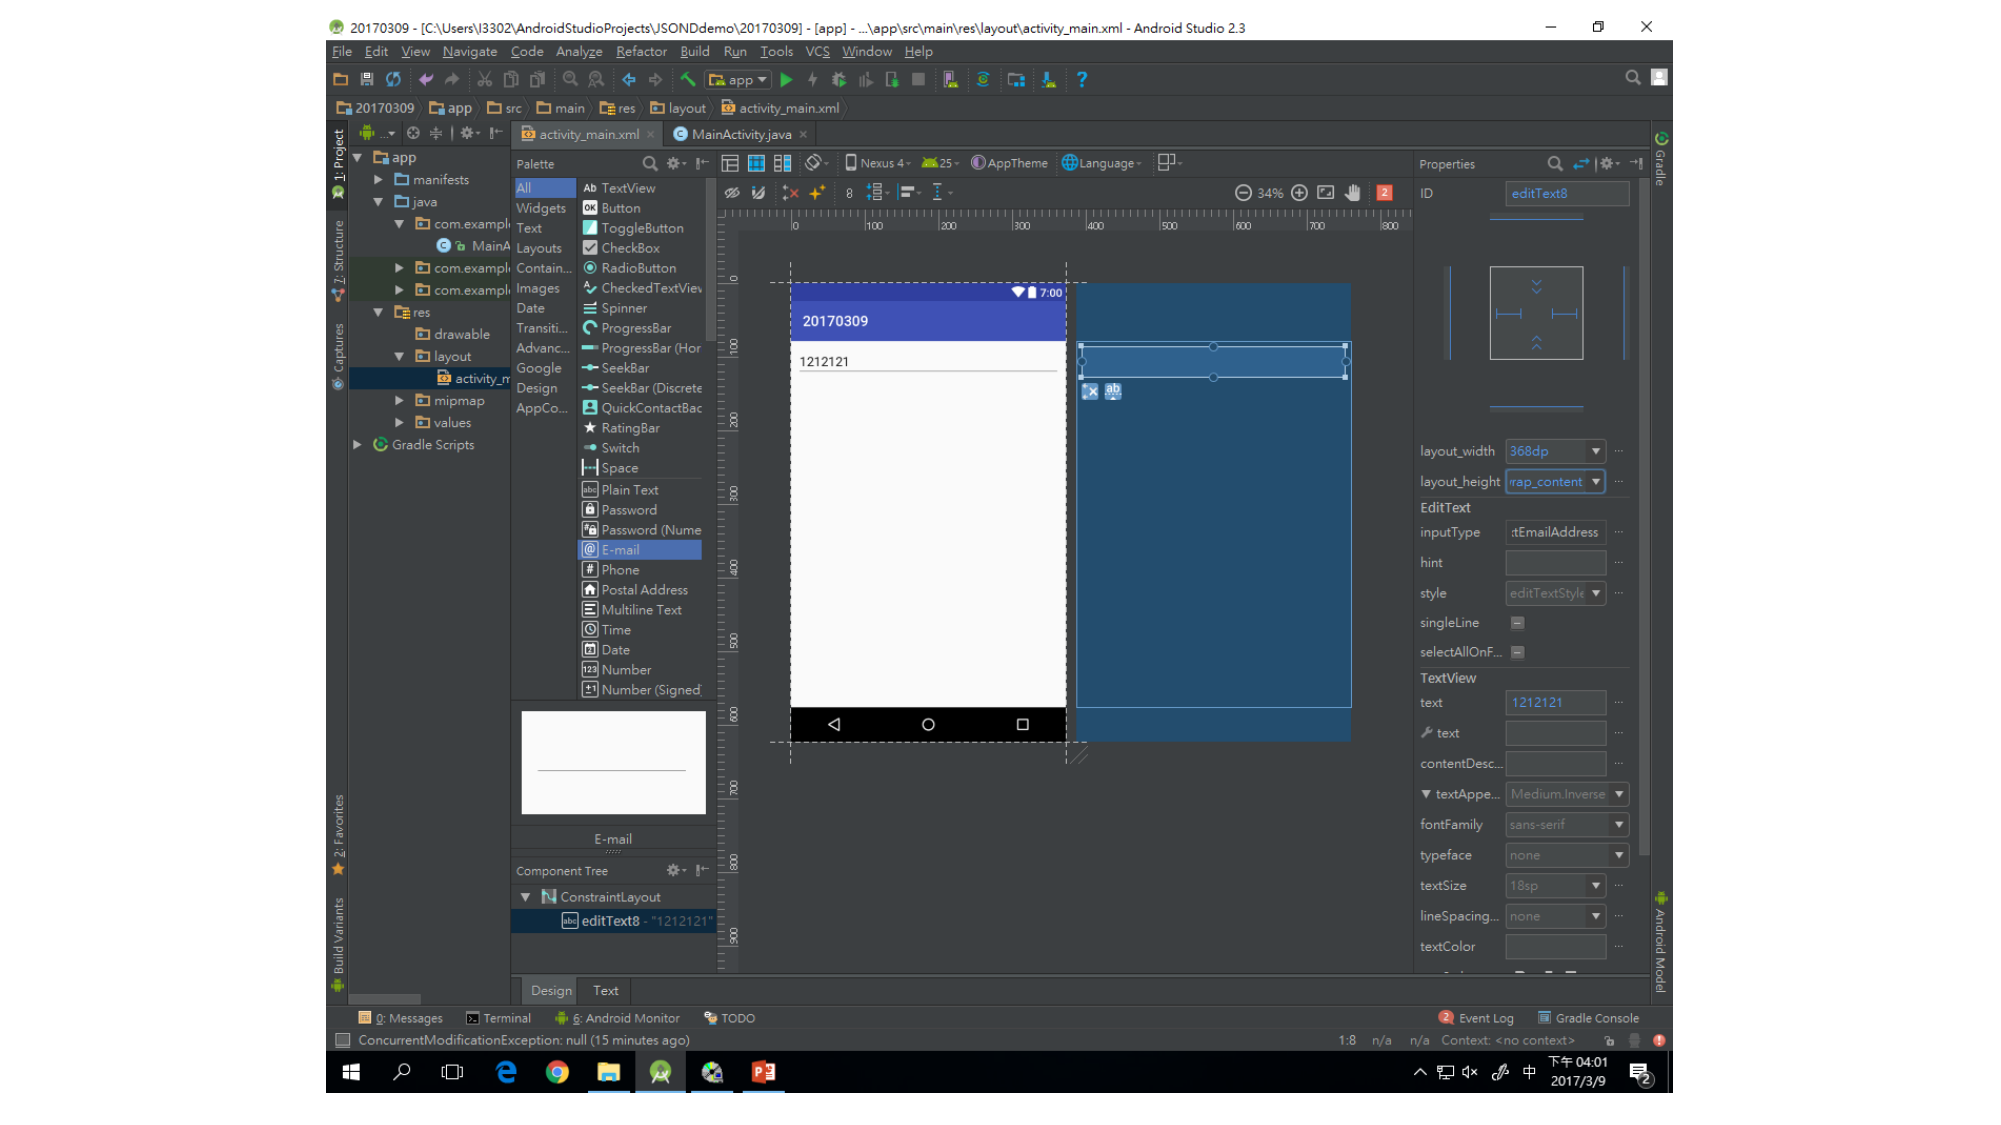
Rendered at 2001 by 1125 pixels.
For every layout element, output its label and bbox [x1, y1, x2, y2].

list [326, 16, 1673, 1093]
